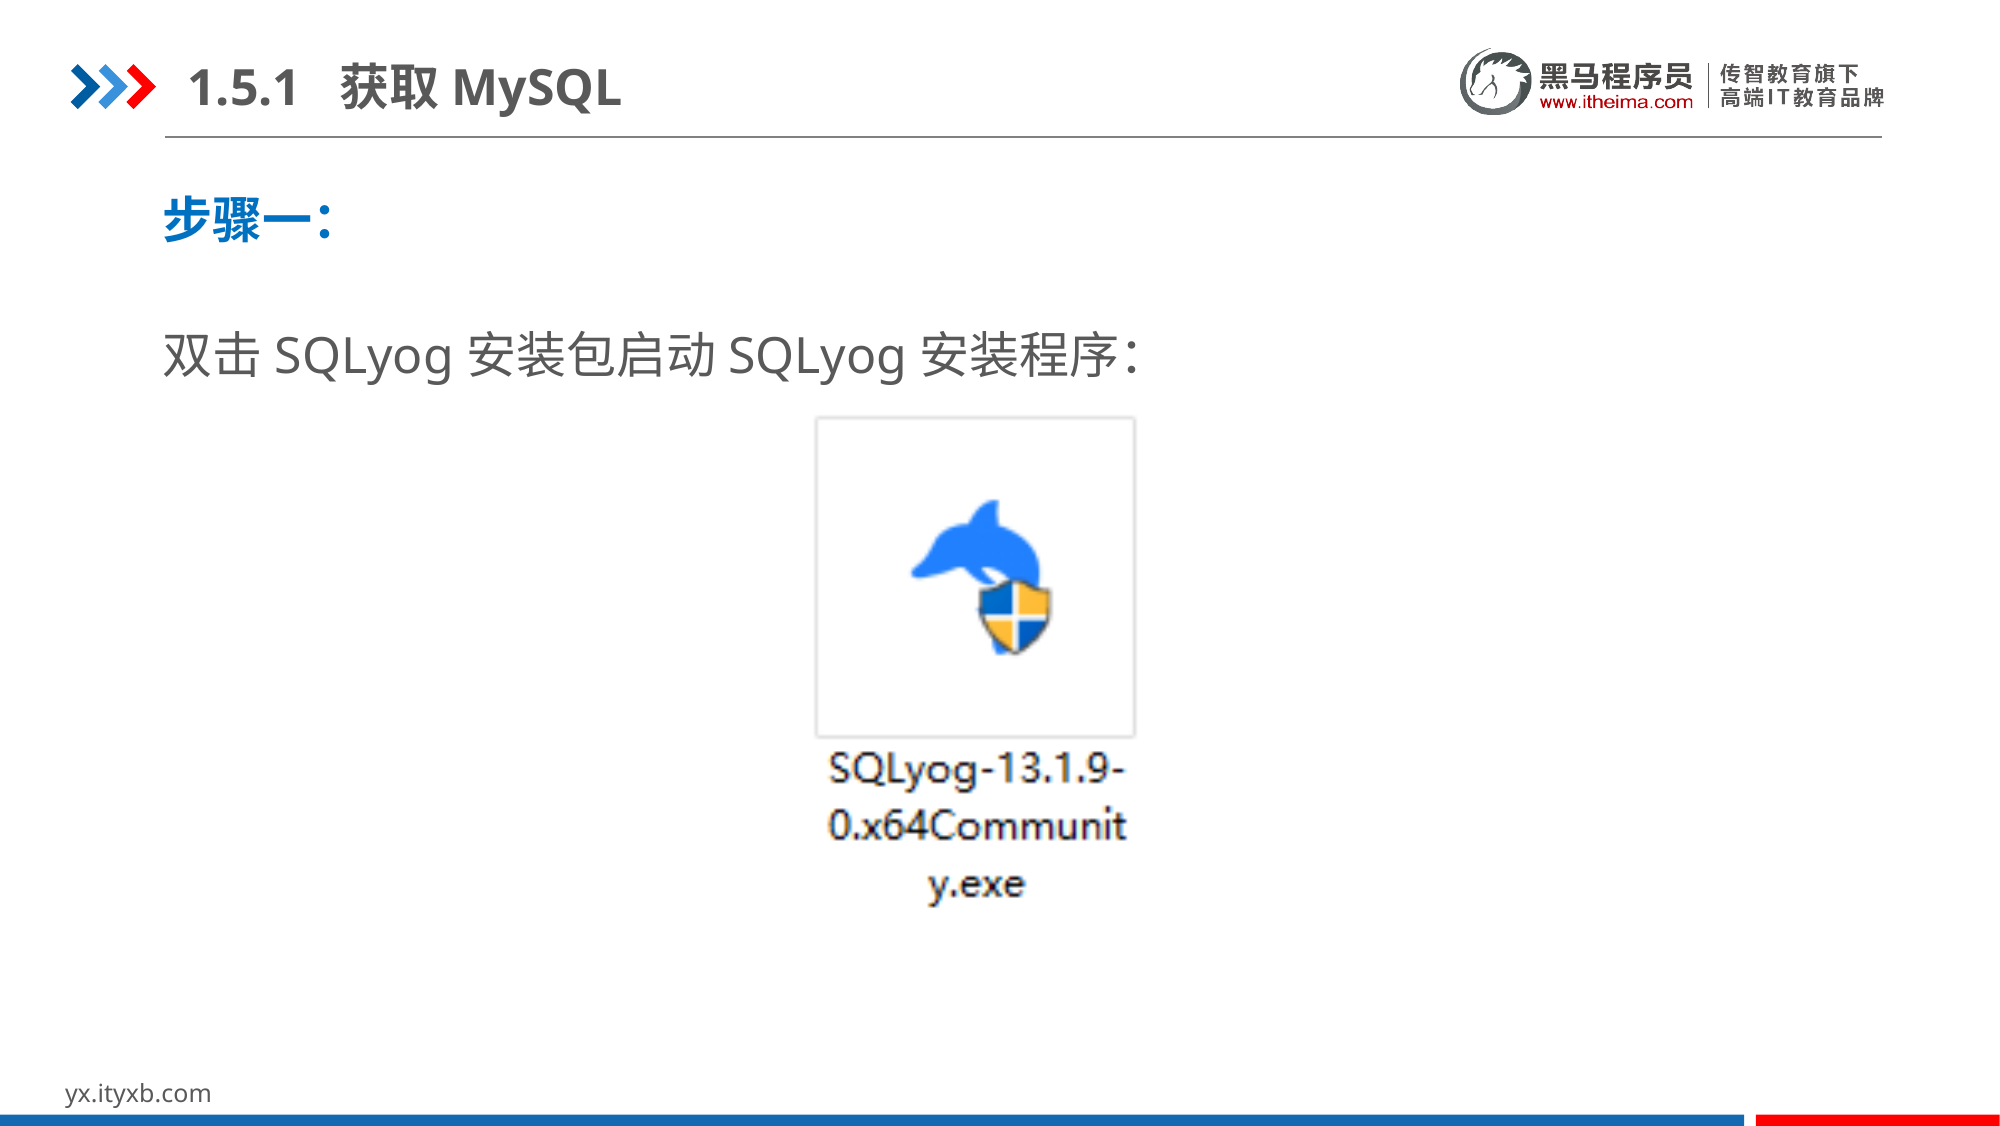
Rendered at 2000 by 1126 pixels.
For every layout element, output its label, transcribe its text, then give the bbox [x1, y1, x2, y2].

picture [798, 396, 1171, 945]
picture [1460, 48, 1887, 115]
text_box 1.5.1 获取MySQL [187, 43, 1047, 127]
text_box 双击SQLyog安装包启动SQLyog安装程序： [148, 286, 1865, 392]
text_box 步骤一： [148, 180, 894, 256]
